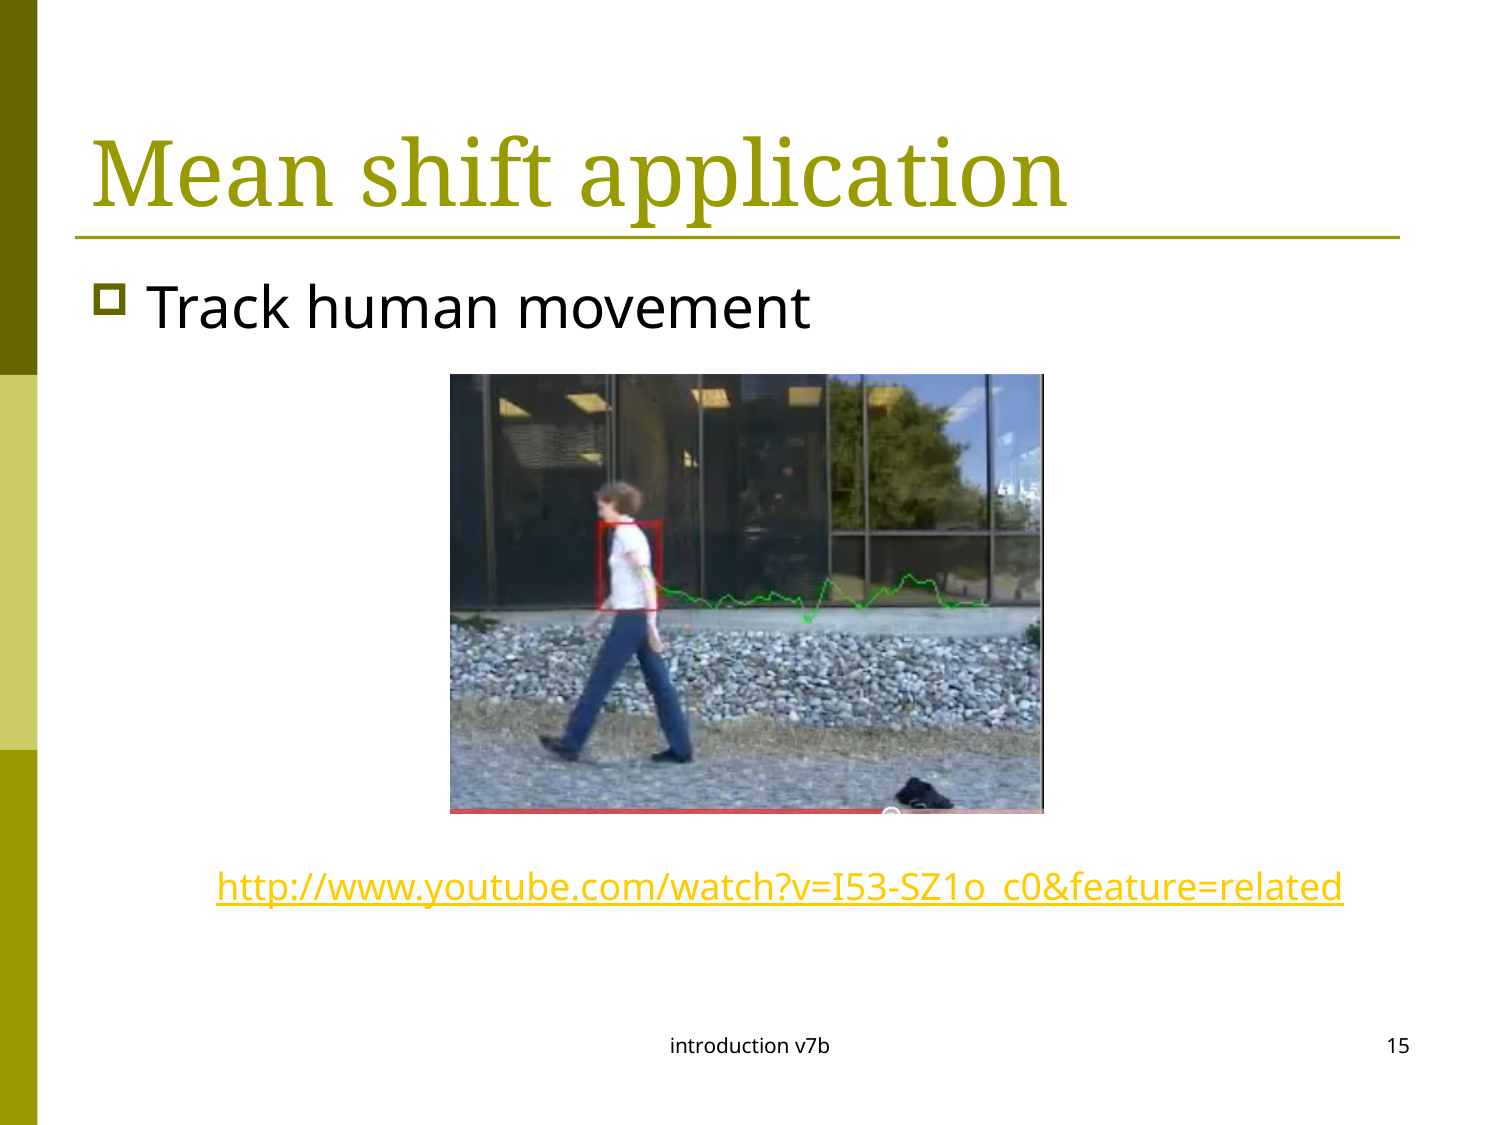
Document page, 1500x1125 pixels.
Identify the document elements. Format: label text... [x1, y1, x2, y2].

text_box http://www.youtube.com/watch?v=I53-SZ1o_c0&feature=related [201, 855, 1360, 966]
footer introduction v7b [512, 1025, 988, 1100]
list Track human movement [75, 262, 1425, 1006]
picture [449, 374, 1044, 814]
slide_number 15 [1074, 1025, 1425, 1100]
title Mean shift application [75, 45, 1425, 233]
